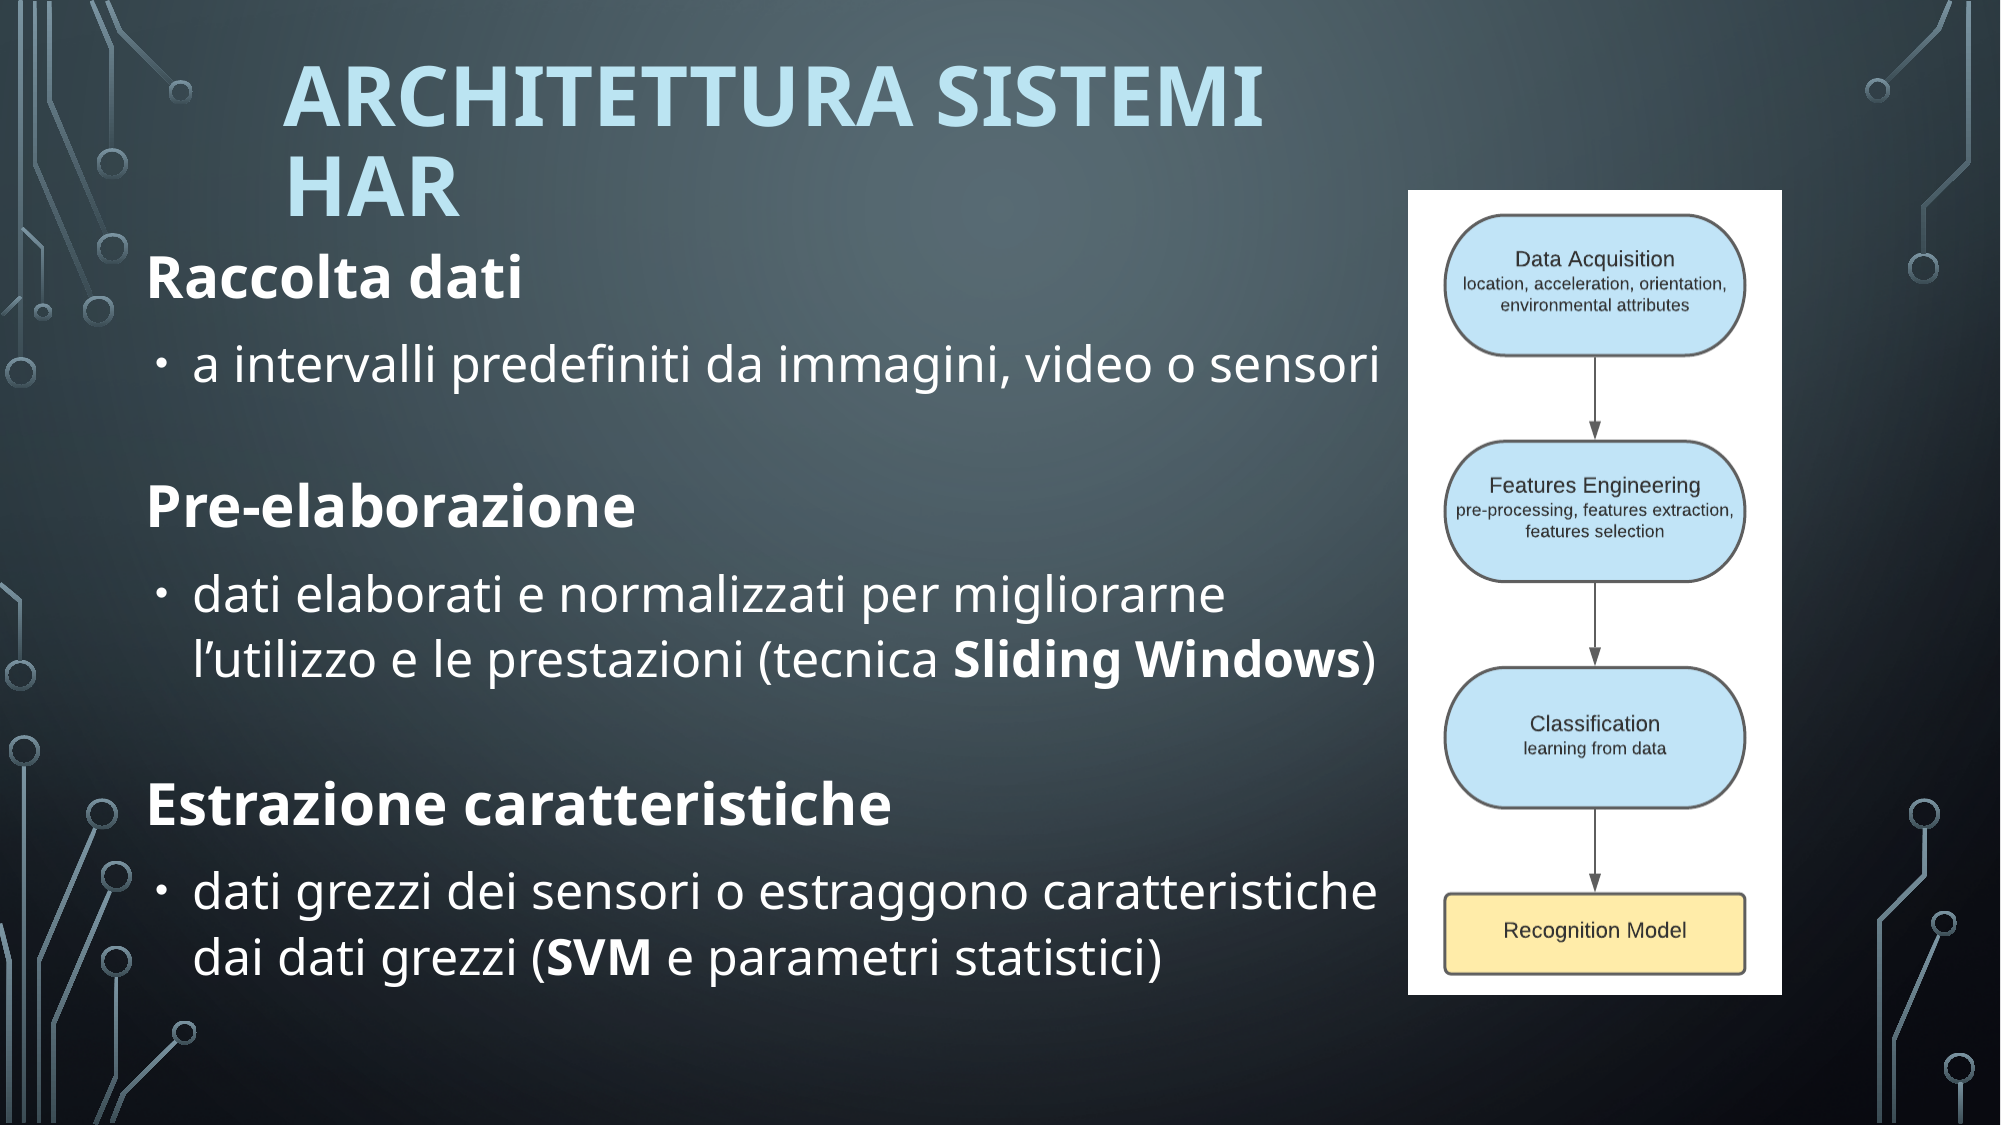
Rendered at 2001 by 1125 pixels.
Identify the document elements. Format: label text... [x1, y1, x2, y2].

text_box Architettura sistemi HAR [268, 35, 1338, 227]
picture [1407, 189, 1783, 995]
text_box Raccolta dati a intervalli predefiniti da immagini, video o sensori Pre-elaborazione dati elaborati e normalizzati per migliorarne l’utilizzo e le prestazioni (tecnica Sliding Windows) Estrazione caratteristiche dati grezzi dei sensori o estraggono caratteristiche dai dati grezzi (SVM e parametri statistici) [131, 227, 1408, 1080]
